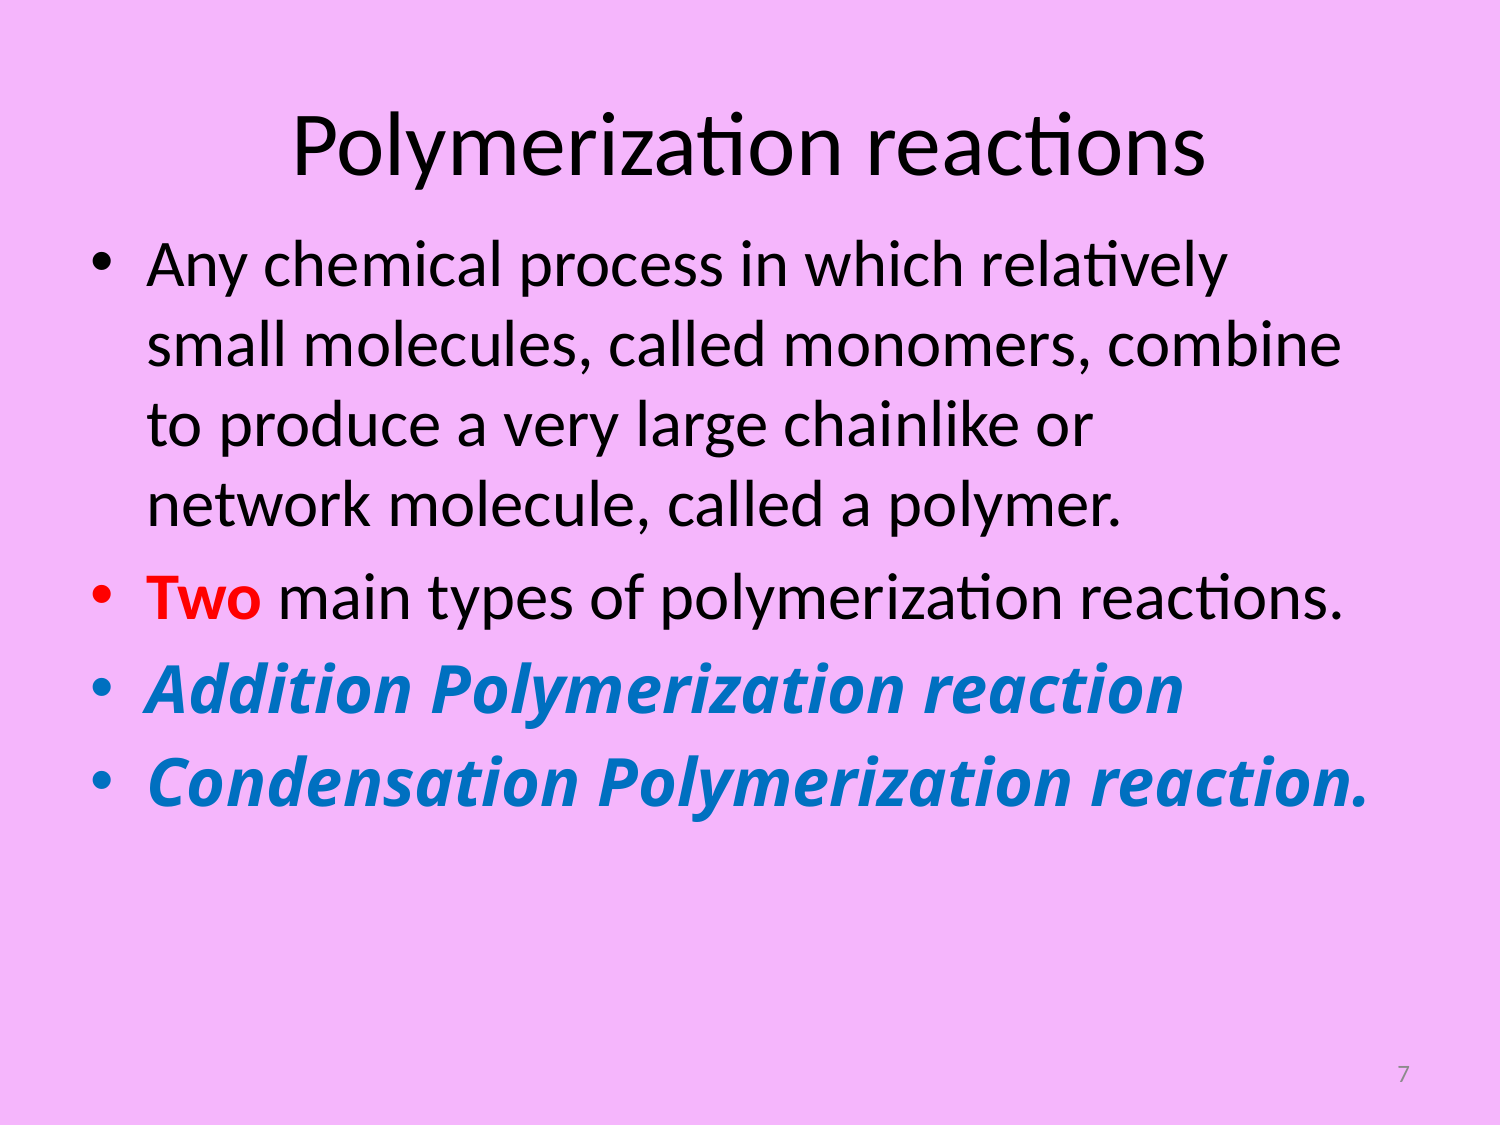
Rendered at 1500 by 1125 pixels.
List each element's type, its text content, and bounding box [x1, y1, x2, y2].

title Polymerization reactions [75, 45, 1425, 212]
slide_number 7 [1074, 1042, 1425, 1103]
list Any chemical process in which relatively small molecules, called monomers, combine to produce a very large chainlike or network molecule, called a polymer. Two main types of polymerization reactions. Addition Polymerization reaction Condensation Polymerization reaction. [75, 212, 1425, 1063]
